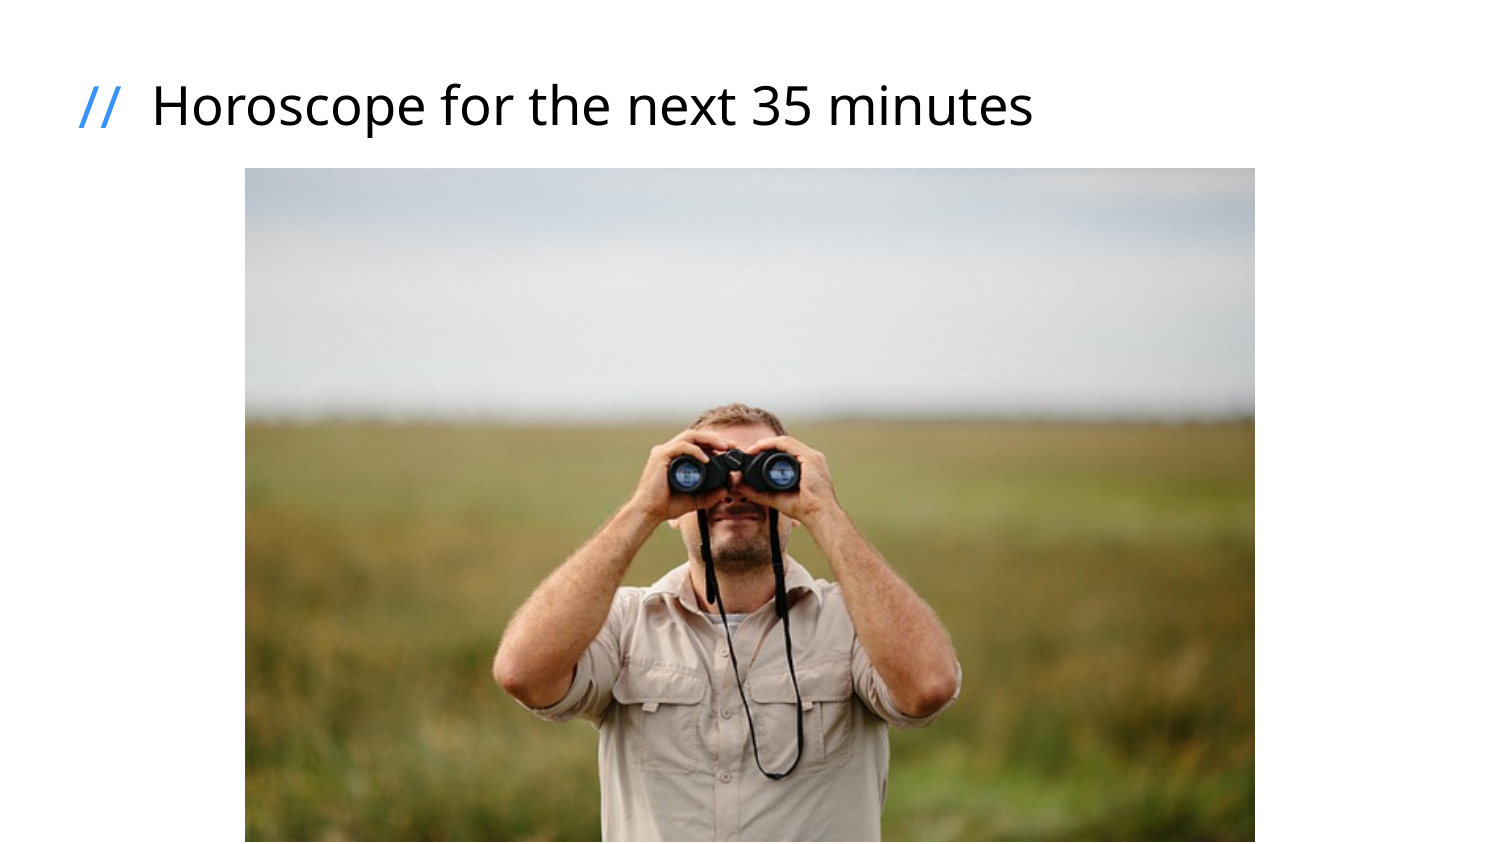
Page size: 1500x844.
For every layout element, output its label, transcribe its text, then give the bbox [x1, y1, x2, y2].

title Horoscope for the next 35 minutes [151, 71, 1221, 156]
picture [245, 168, 1255, 843]
